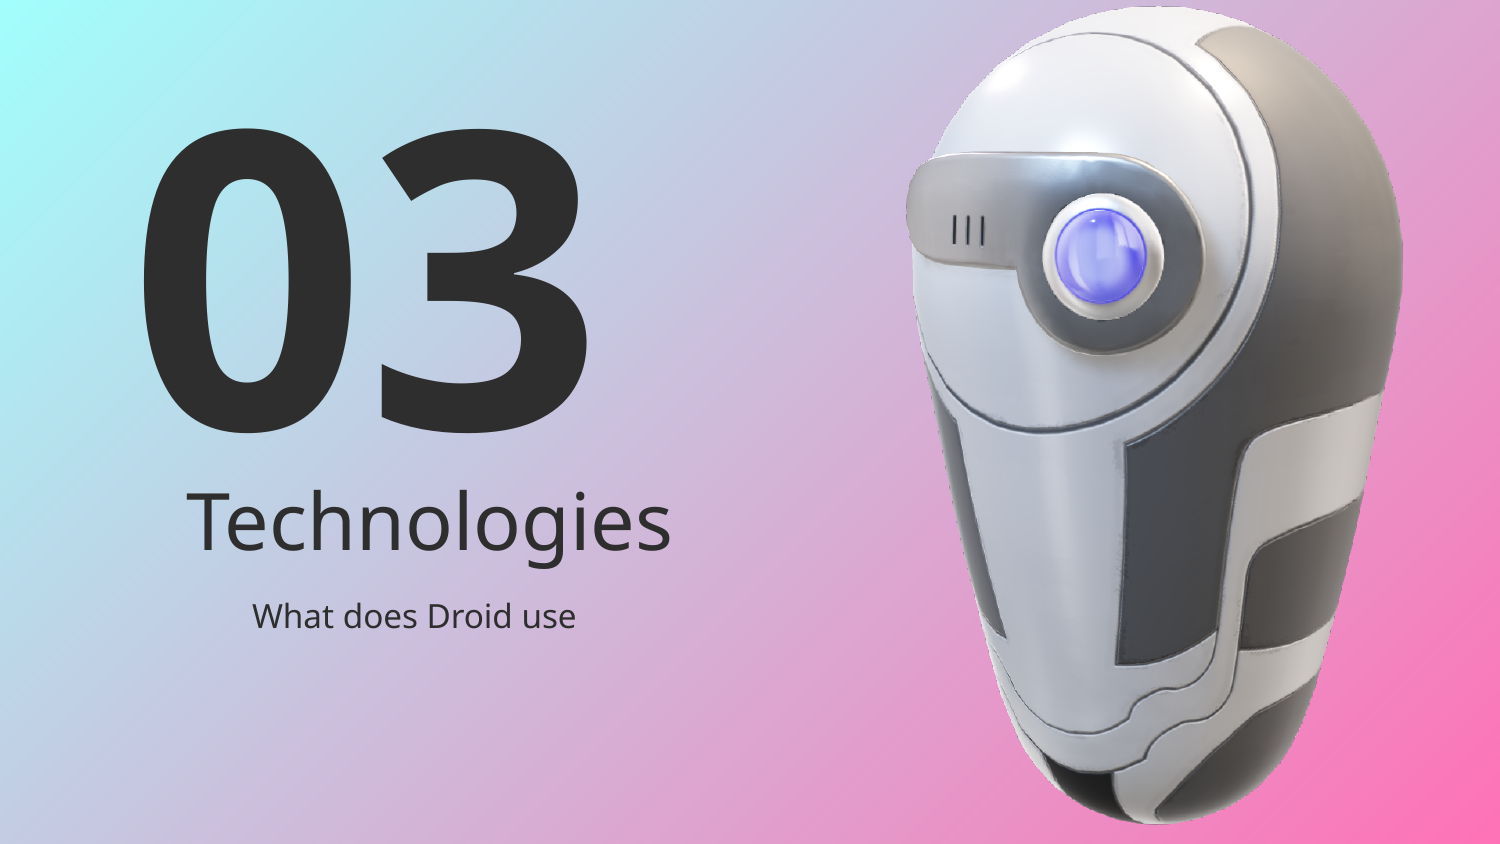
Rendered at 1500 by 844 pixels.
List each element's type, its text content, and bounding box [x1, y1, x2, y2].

subtitle What does Droid use [154, 580, 593, 692]
picture [899, 0, 1410, 844]
title 03 [51, 0, 619, 457]
title Technologies [154, 456, 689, 590]
